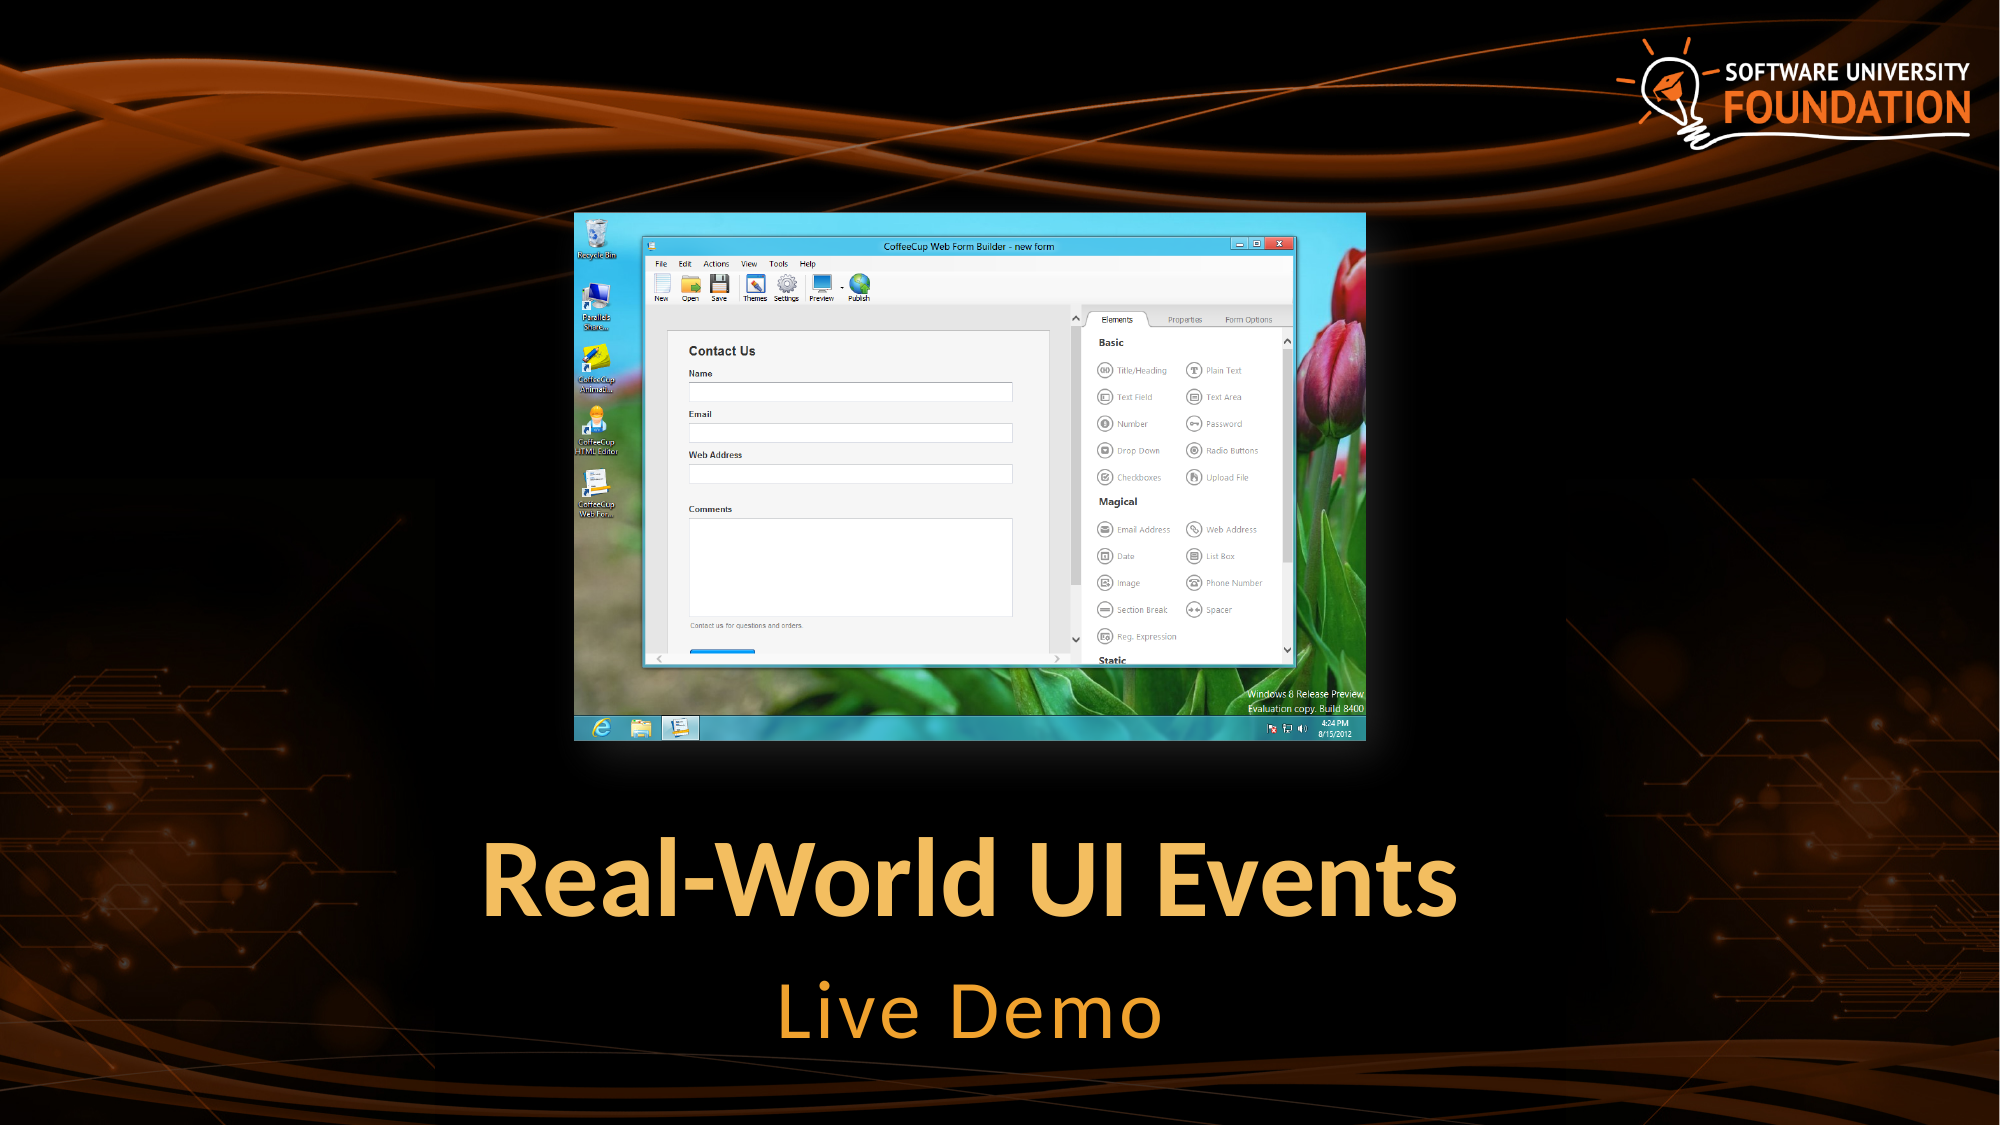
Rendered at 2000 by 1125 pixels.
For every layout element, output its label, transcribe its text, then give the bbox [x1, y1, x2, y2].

list Live Demo [237, 944, 1704, 1057]
picture [0, 0, 2000, 1125]
title Real-World UI Events [237, 812, 1704, 944]
